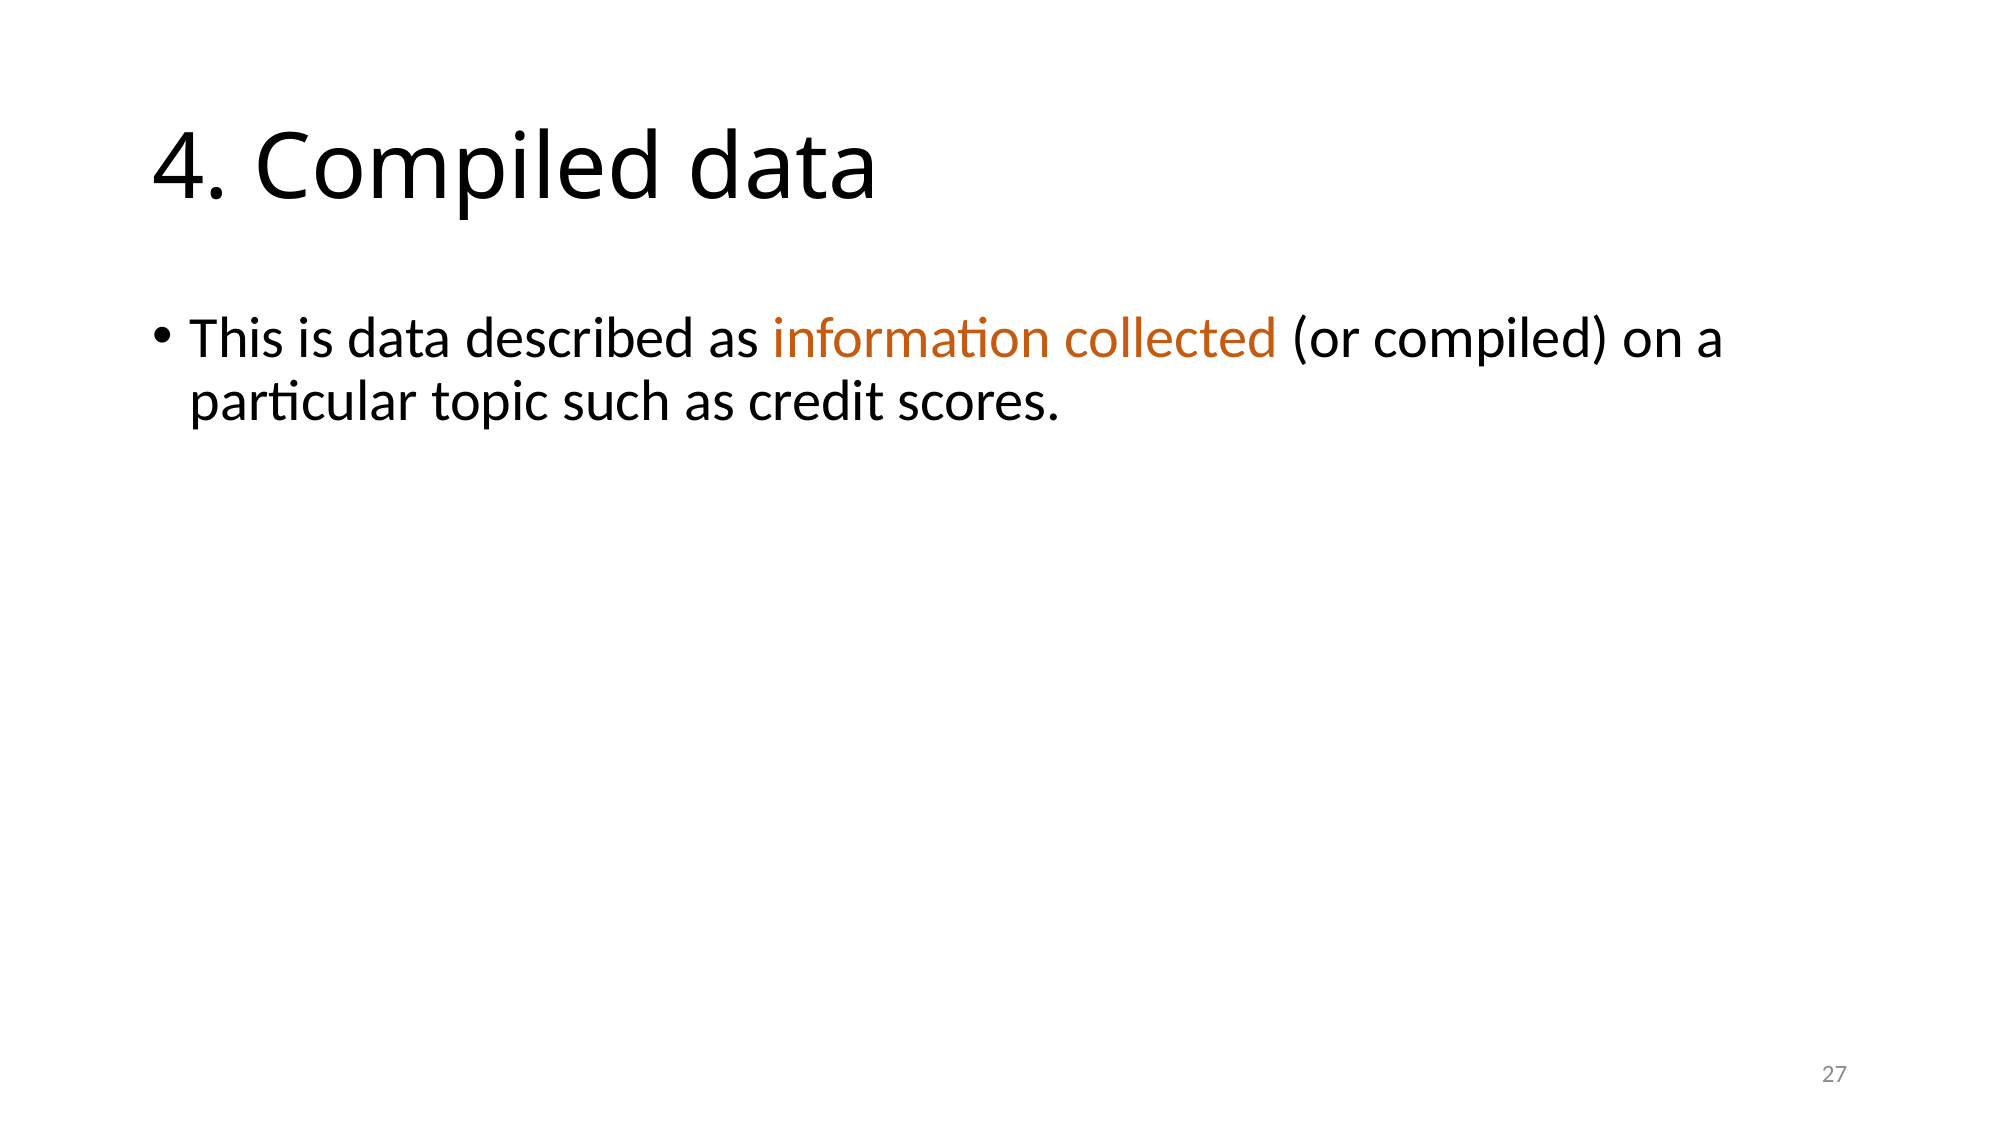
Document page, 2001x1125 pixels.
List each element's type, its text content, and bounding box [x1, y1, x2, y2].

list This is data described as information collected (or compiled) on a particular topic such as credit scores. [137, 299, 1863, 1014]
slide_number 27 [1412, 1042, 1863, 1103]
title 4. Compiled data [137, 59, 1863, 278]
